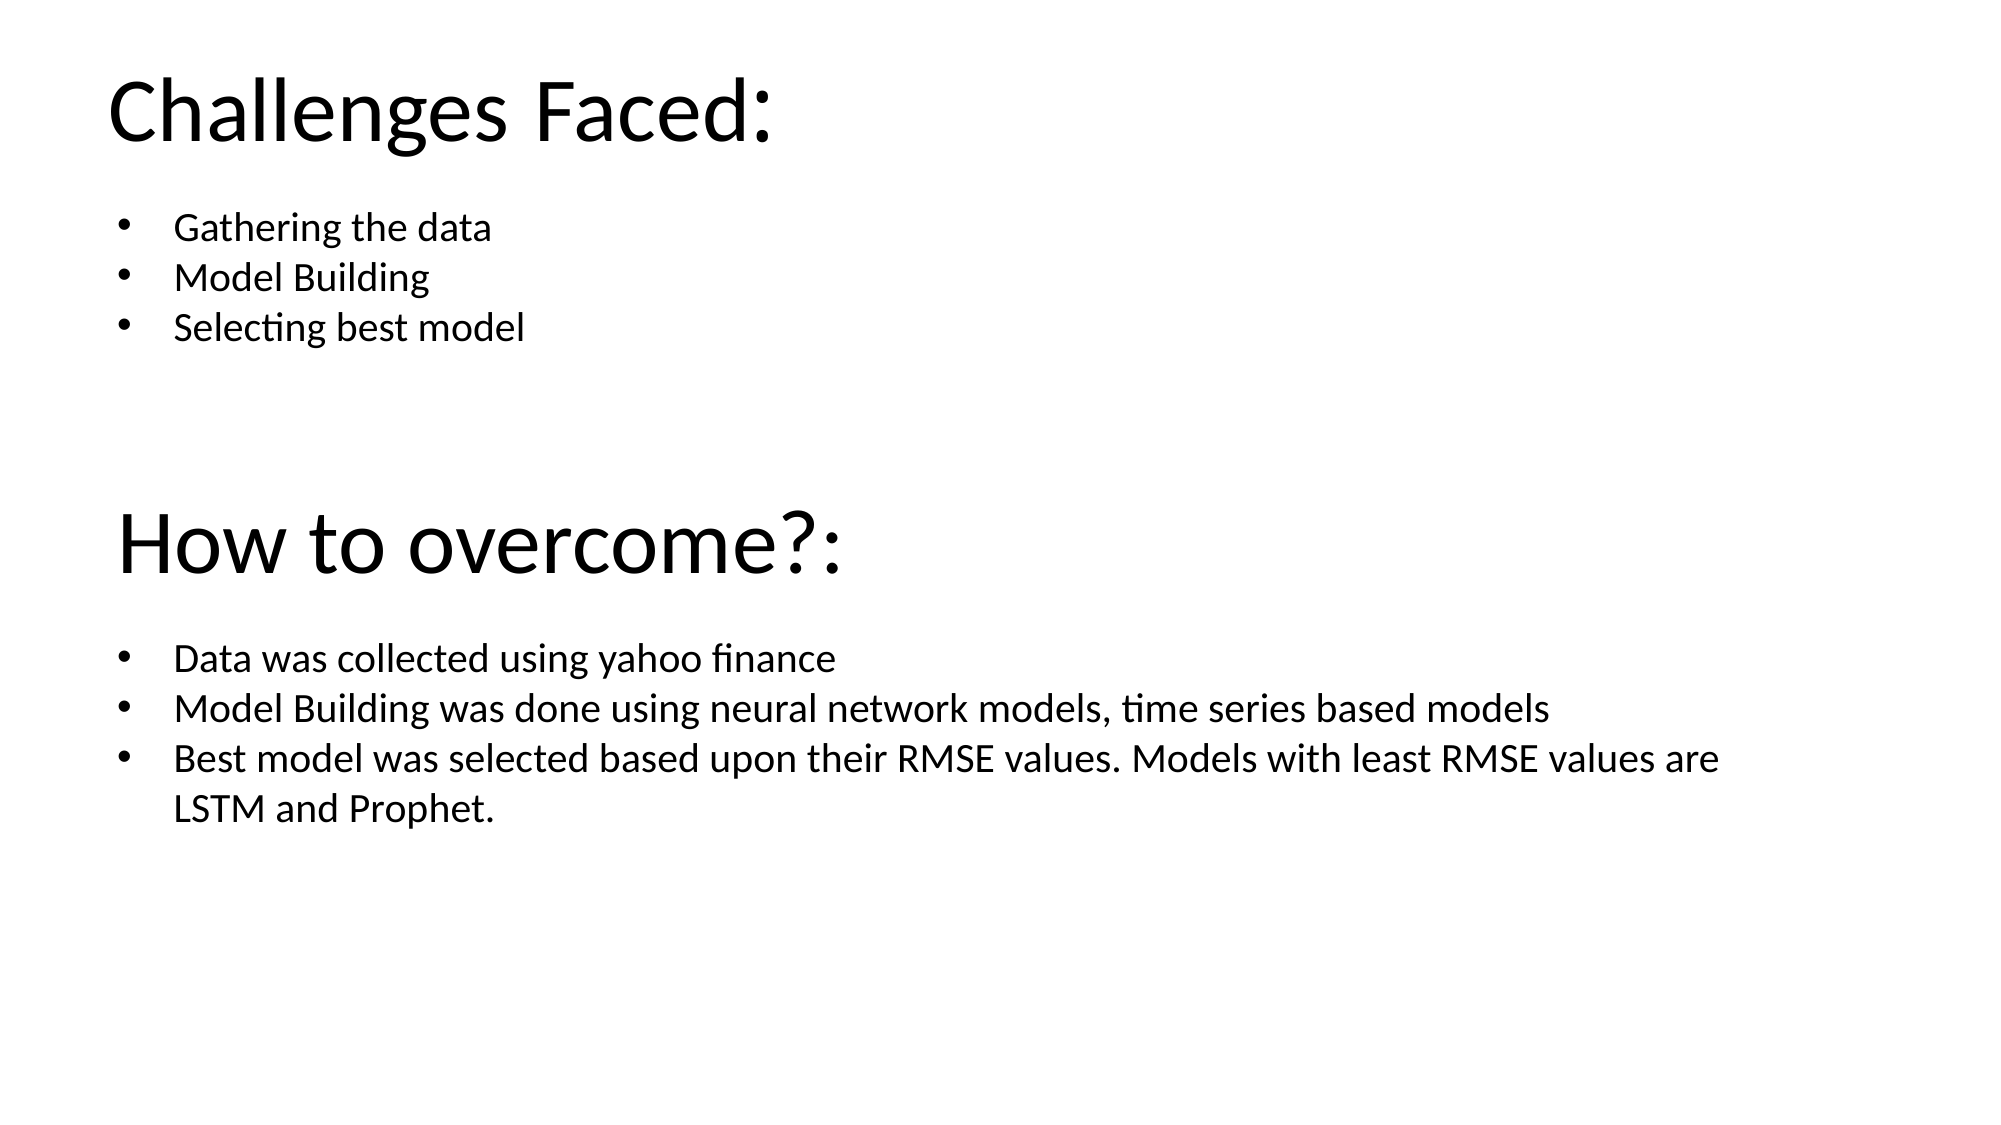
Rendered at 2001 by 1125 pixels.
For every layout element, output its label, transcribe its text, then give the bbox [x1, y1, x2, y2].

text_box Data was collected using yahoo finance Model Building was done using neural network models, time series based models Best model was selected based upon their RMSE values. Models with least RMSE values are LSTM and Prophet. [102, 623, 1811, 889]
title Challenges Faced: [93, 37, 1819, 188]
text_box Gathering the data Model Building Selecting best model [102, 191, 1811, 407]
text_box How to overcome?: [102, 469, 1828, 619]
